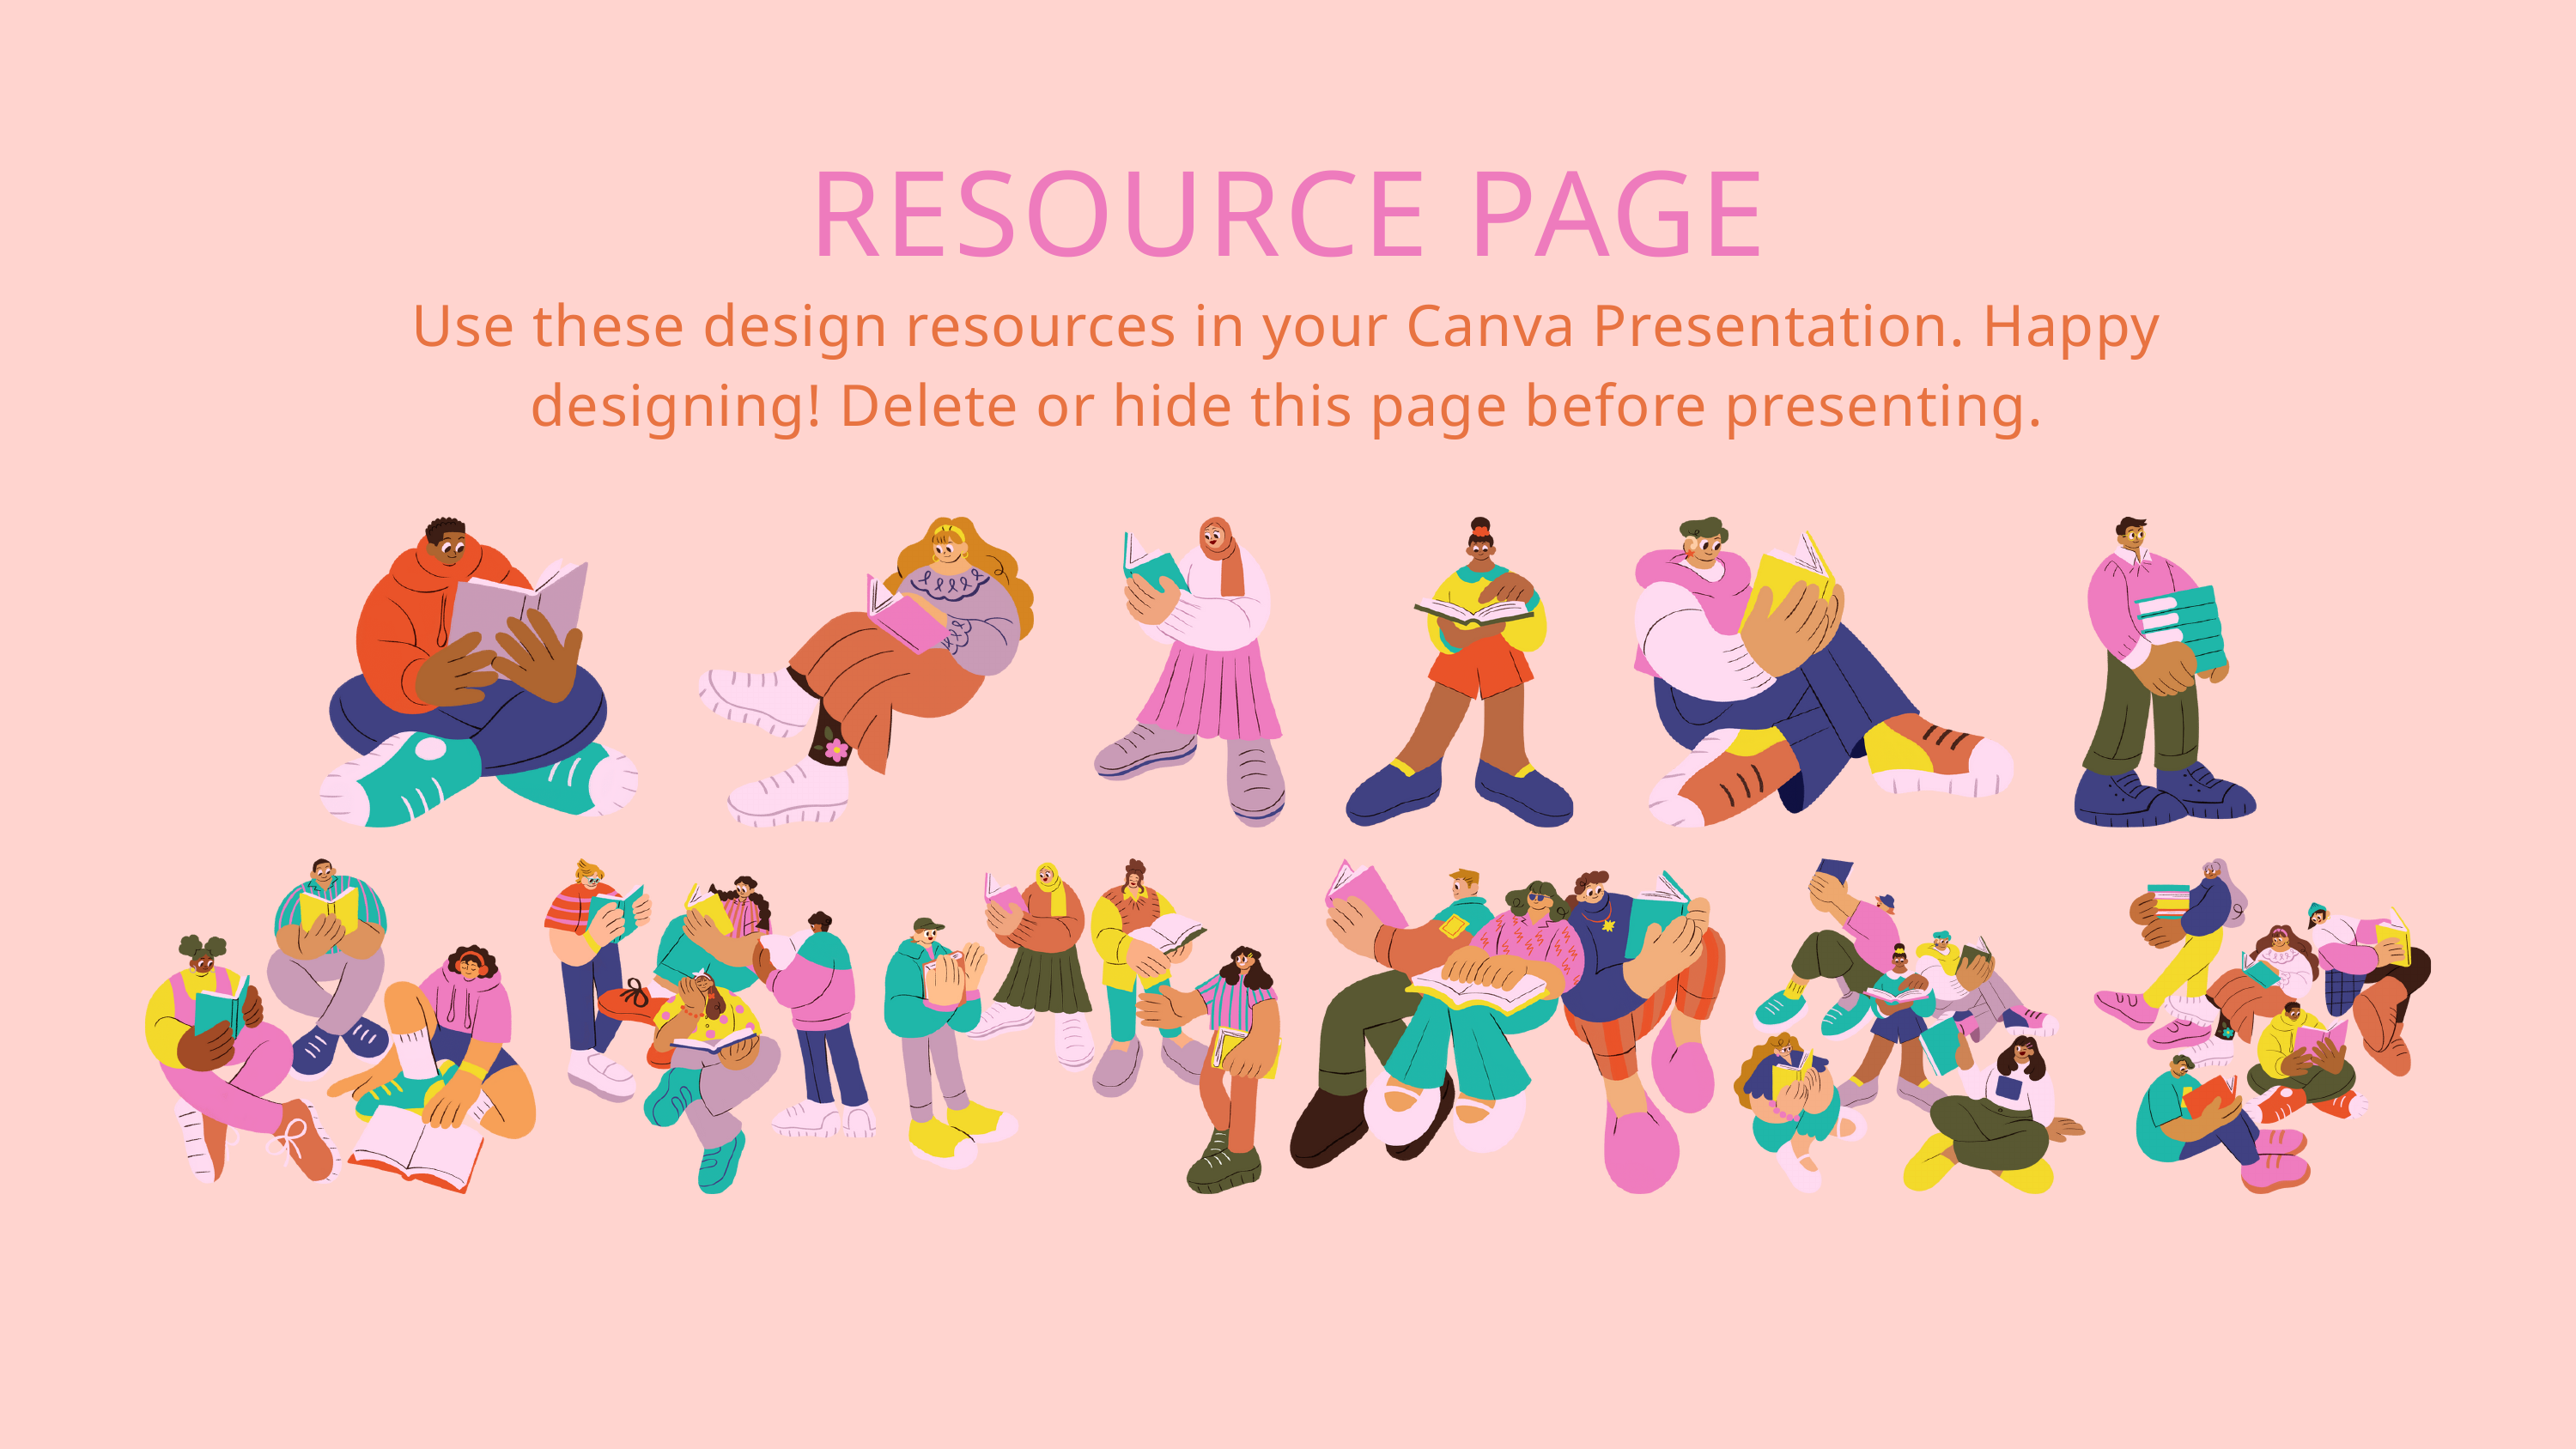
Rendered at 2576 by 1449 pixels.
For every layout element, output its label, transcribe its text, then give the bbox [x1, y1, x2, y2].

text_box [1094, 517, 1285, 828]
text_box [544, 858, 877, 1194]
text_box [1290, 858, 1726, 1194]
text_box [698, 517, 1034, 828]
text_box RESOURCE PAGE [592, 137, 1984, 277]
text_box [1633, 517, 2014, 828]
text_box [319, 517, 639, 828]
text_box [2093, 858, 2432, 1195]
text_box [144, 858, 537, 1195]
text_box [2074, 517, 2257, 828]
text_box [1734, 858, 2086, 1195]
text_box [884, 858, 1282, 1195]
text_box Use these design resources in your Canva Presentation. Happy designing! Delete or hide this page before presenting. [268, 277, 2308, 438]
text_box [1346, 517, 1574, 828]
